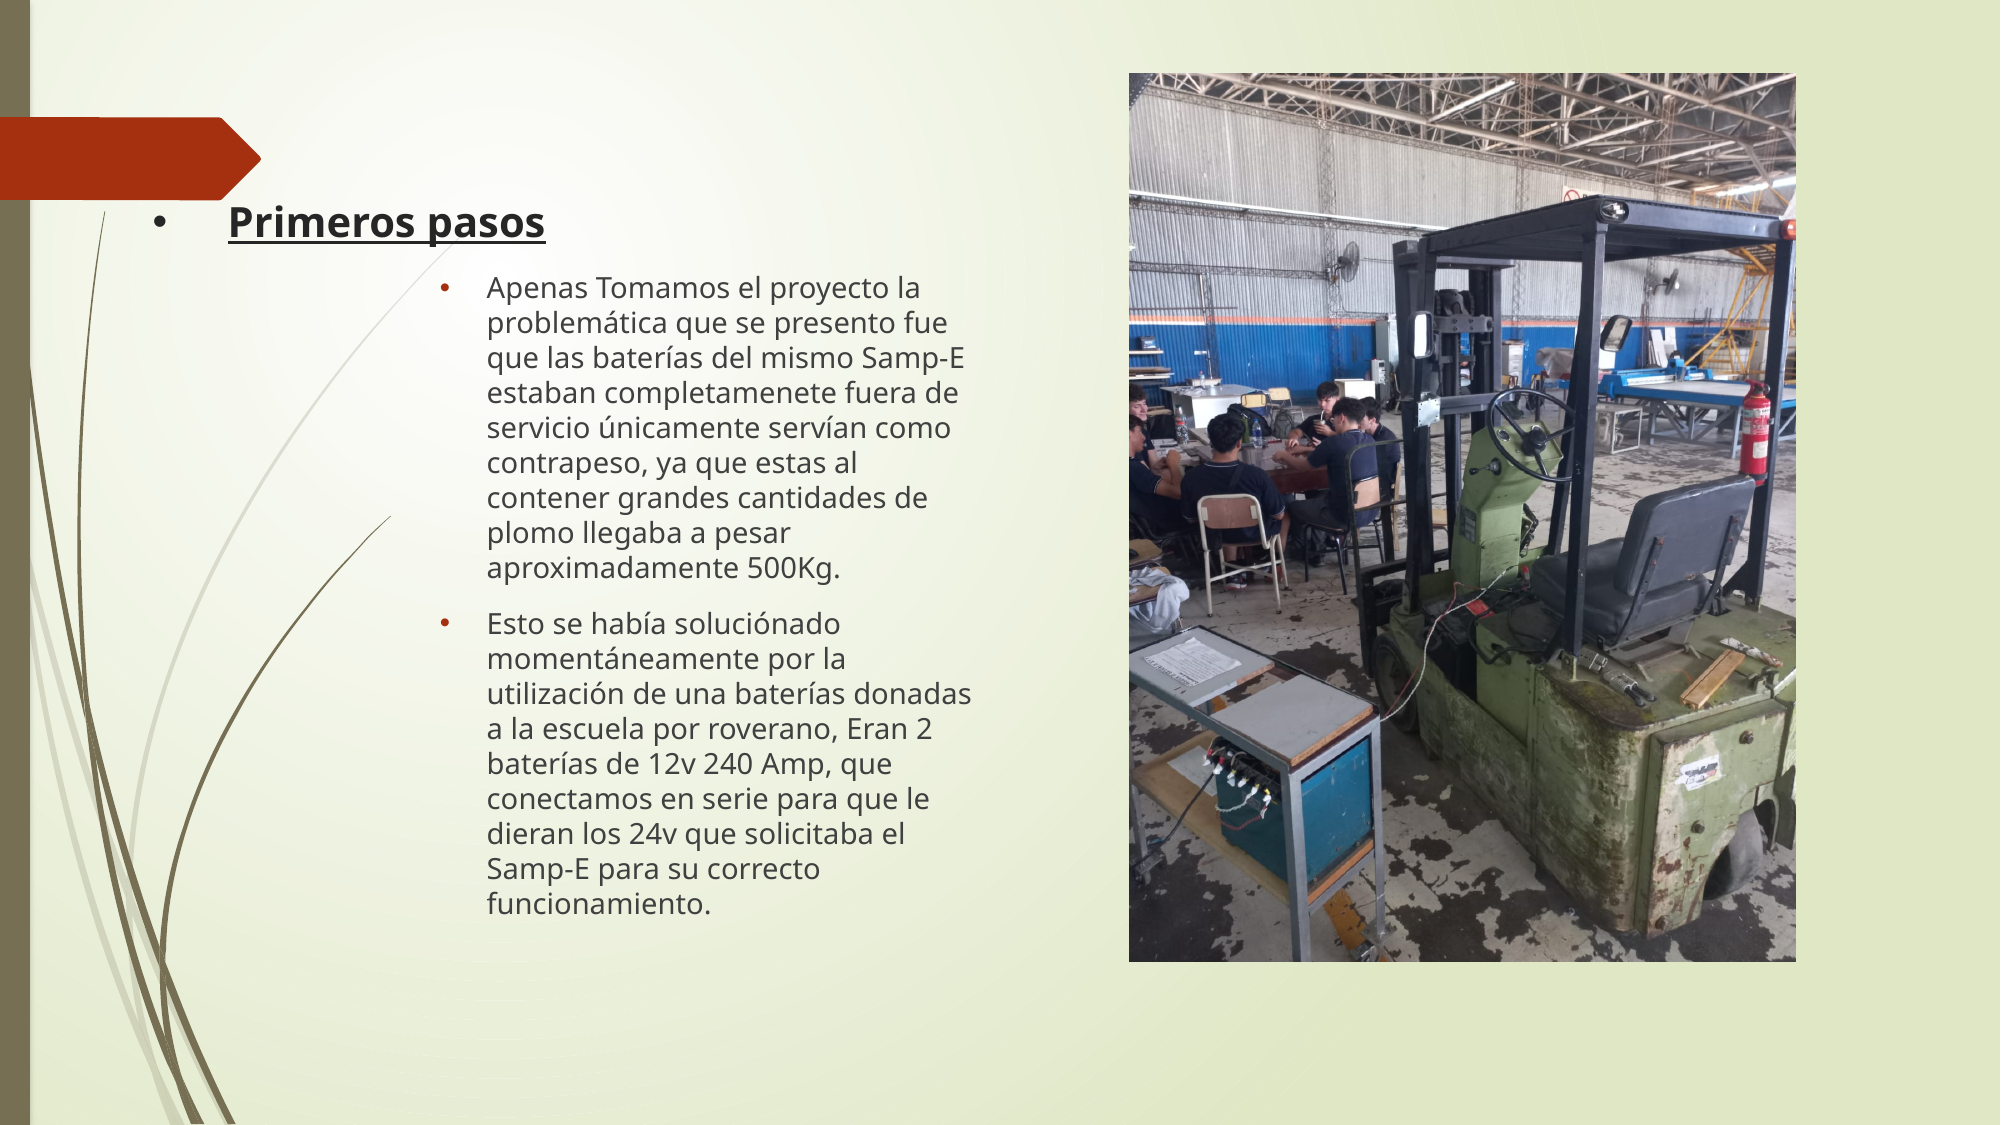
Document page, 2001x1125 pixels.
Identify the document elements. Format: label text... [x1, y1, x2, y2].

list Apenas Tomamos el proyecto la problemática que se presento fue que las baterías del mismo Samp-E estaban completamenete fuera de servicio únicamente servían como contrapeso, ya que estas al contener grandes cantidades de plomo llegaba a pesar aproximadamente 500Kg. Esto se había soluciónado momentáneamente por la utilización de una baterías donadas a la escuela por roverano, Eran 2 baterías de 12v 240 Amp, que conectamos en serie para que le dieran los 24v que solicitaba el Samp-E para su correcto funcionamiento. [424, 262, 1000, 962]
title Primeros pasos [137, 161, 783, 254]
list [1128, 72, 1796, 962]
